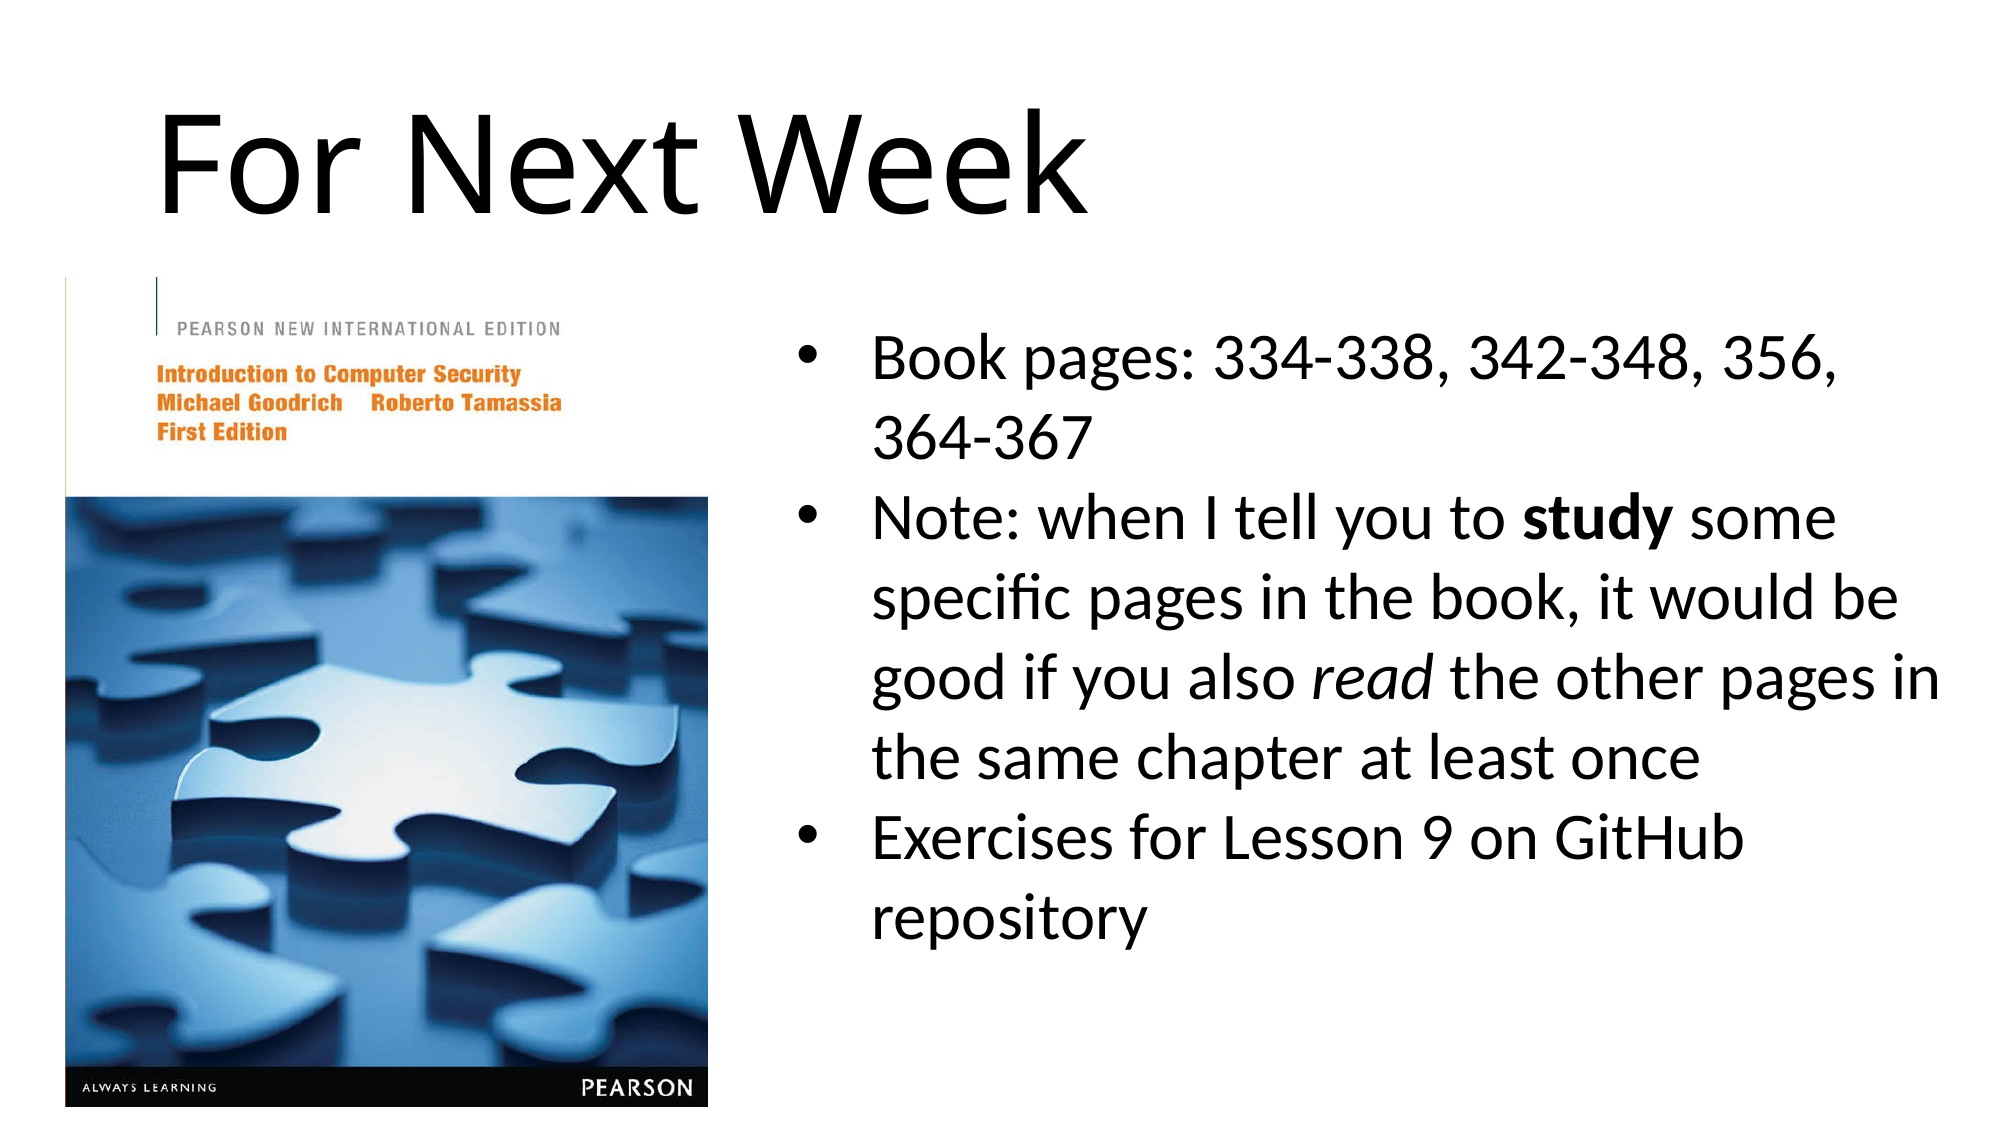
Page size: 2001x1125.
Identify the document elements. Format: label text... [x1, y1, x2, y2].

title For Next Week [137, 59, 1863, 278]
picture [65, 277, 708, 1107]
text_box Book pages: 334-338, 342-348, 356, 364-367 Note: when I tell you to study some specific pages in the book, it would be good if you also read the other pages in the same chapter at least once Exercises for Lesson 9 on GitHub repository [781, 305, 1959, 961]
